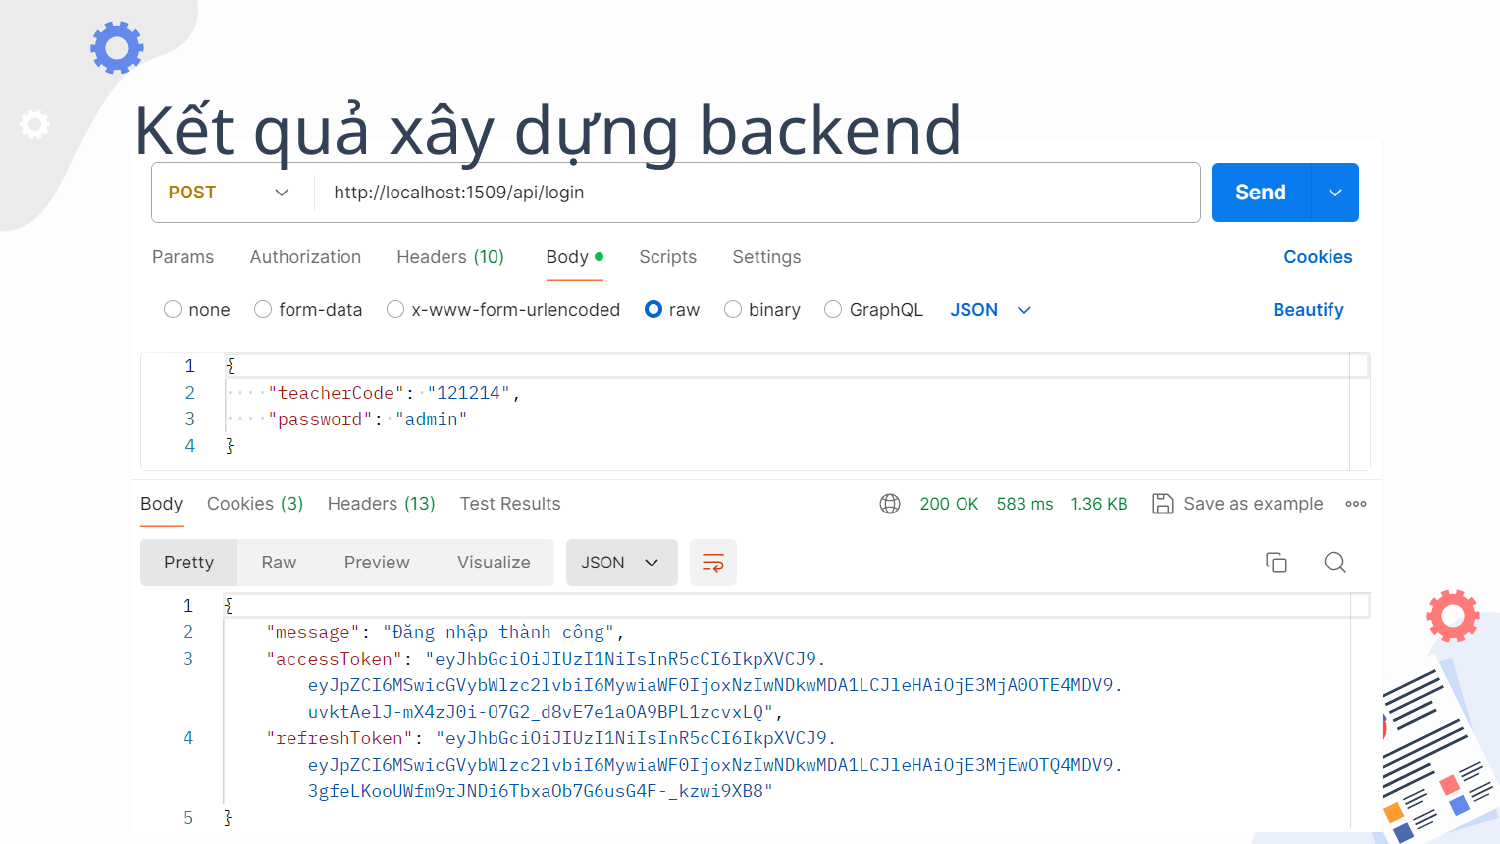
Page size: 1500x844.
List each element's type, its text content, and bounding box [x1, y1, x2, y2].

title Kết quả xây dựng backend [116, 72, 1383, 167]
picture [132, 139, 1384, 832]
